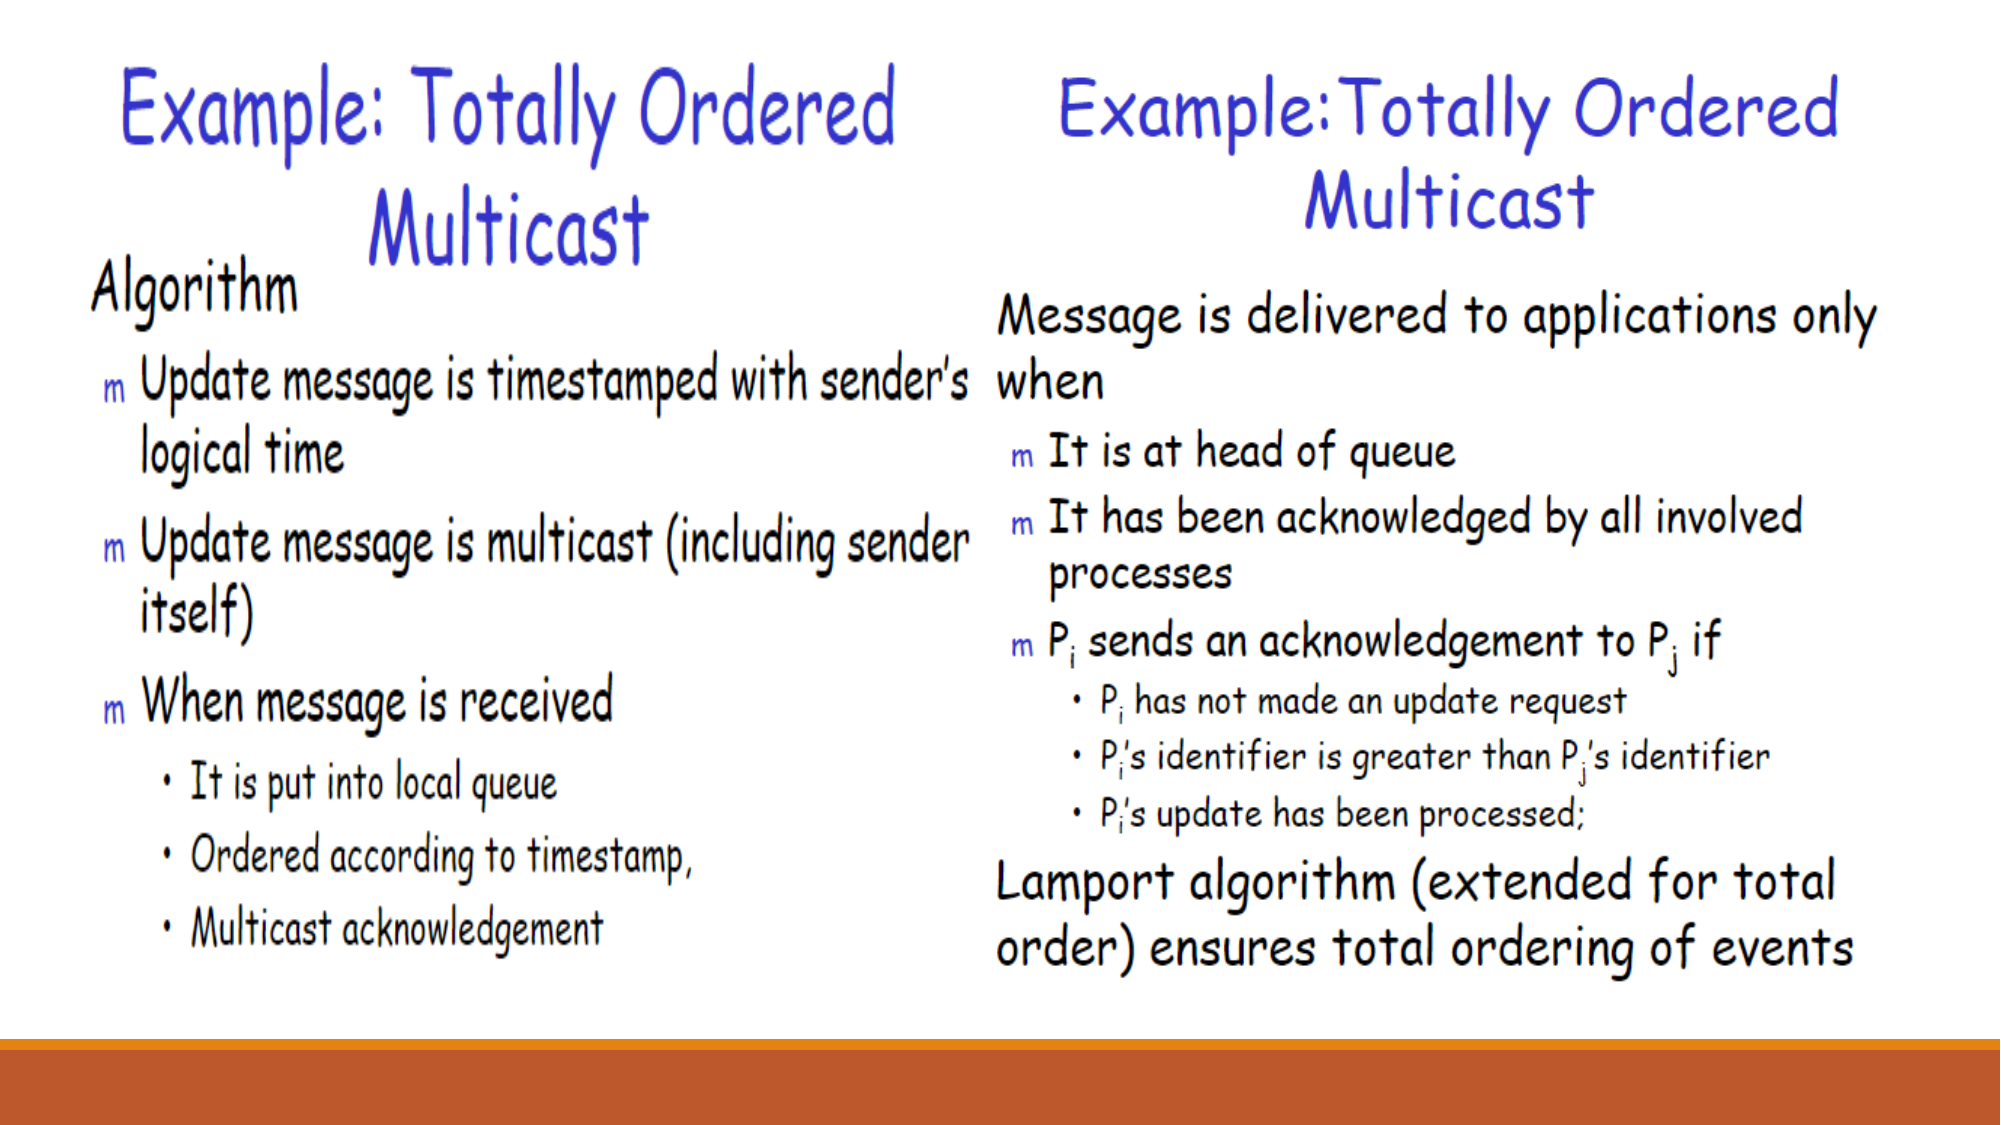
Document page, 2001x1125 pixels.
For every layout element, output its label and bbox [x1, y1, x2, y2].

list [977, 71, 1887, 985]
picture [87, 61, 979, 966]
